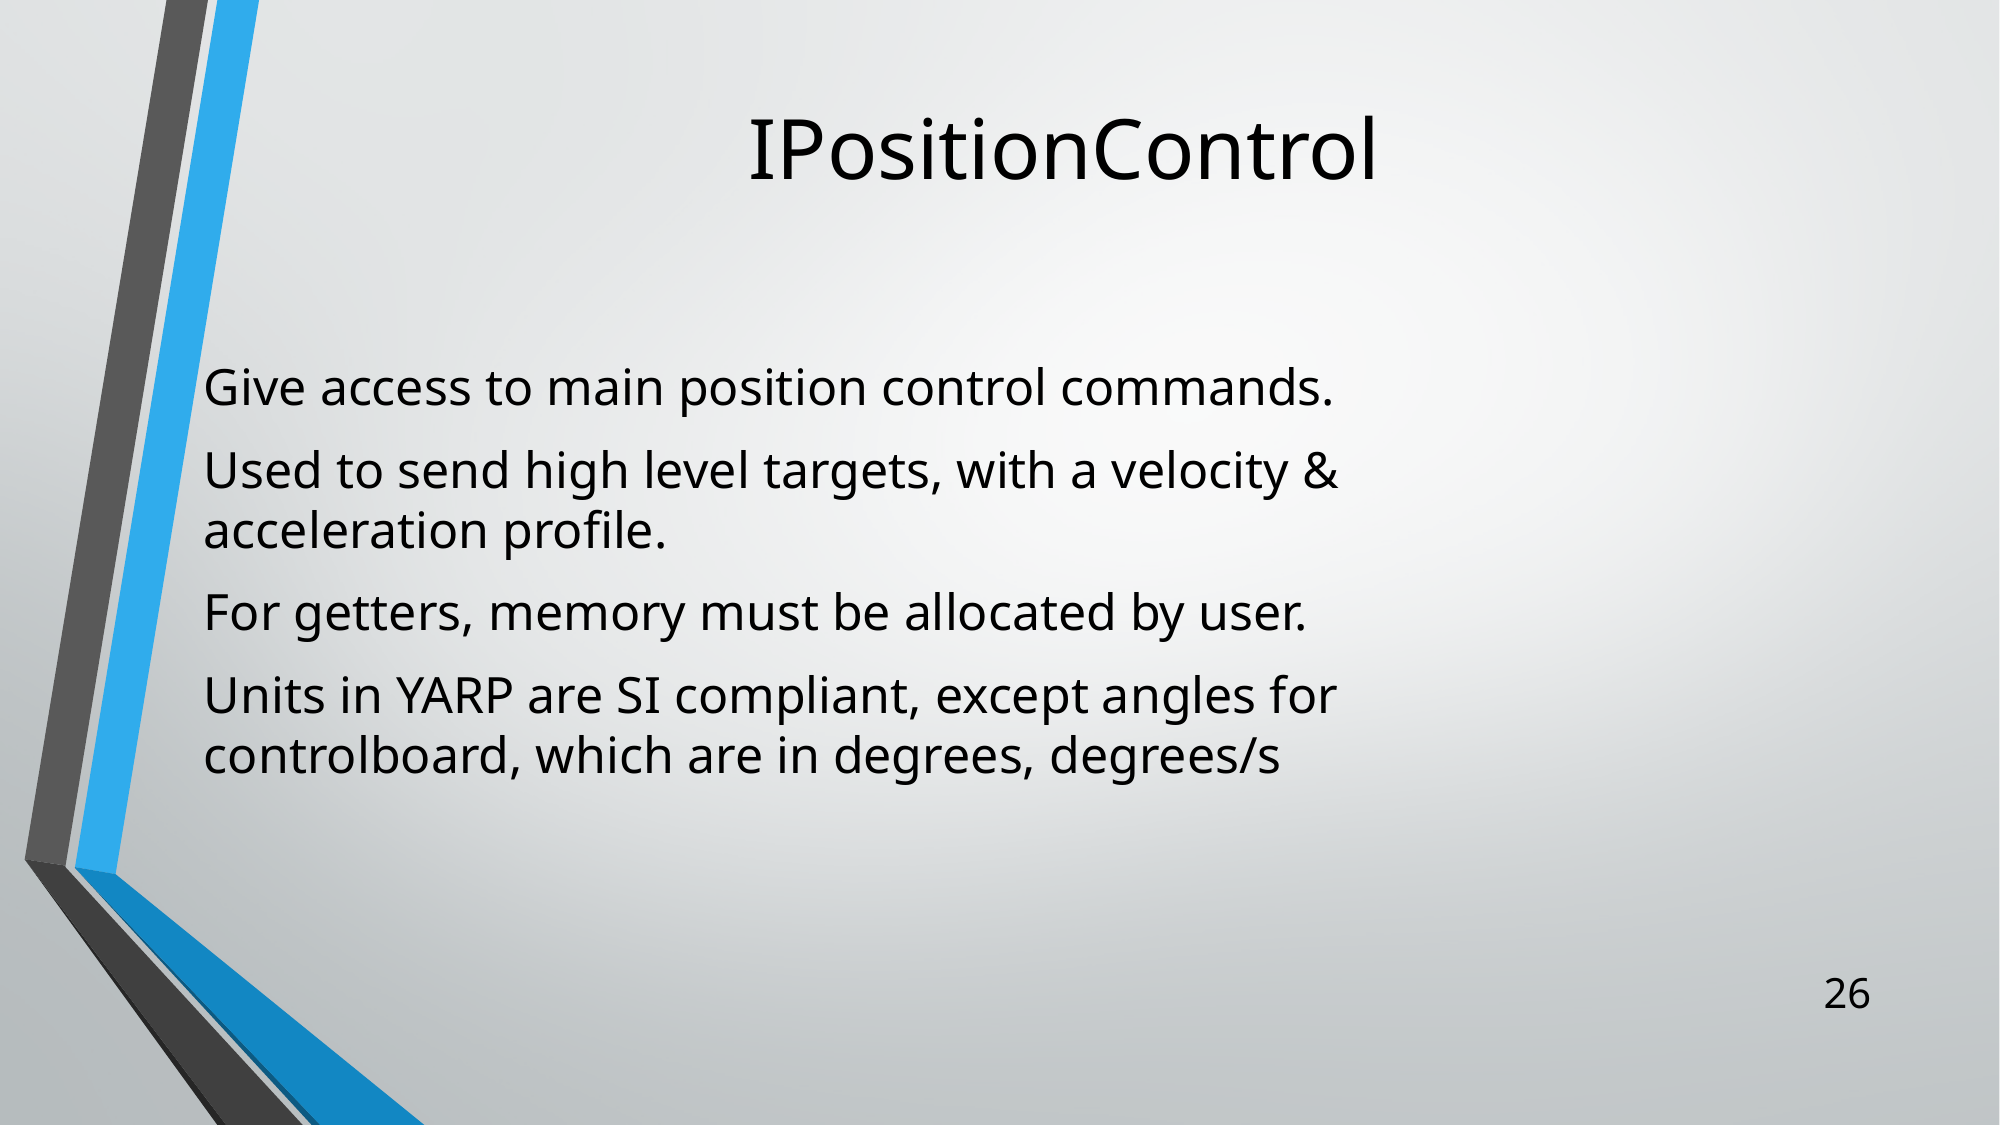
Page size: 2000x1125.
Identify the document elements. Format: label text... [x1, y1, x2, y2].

list Give access to main position control commands. Used to send high level targets, with a velocity & acceleration profile. For getters, memory must be allocated by user. Units in YARP are SI compliant, except angles for controlboard, which are in degrees, degrees/s [181, 248, 1632, 974]
title IPositionControl [243, 2, 1887, 290]
slide_number 26 [1796, 965, 1887, 1025]
